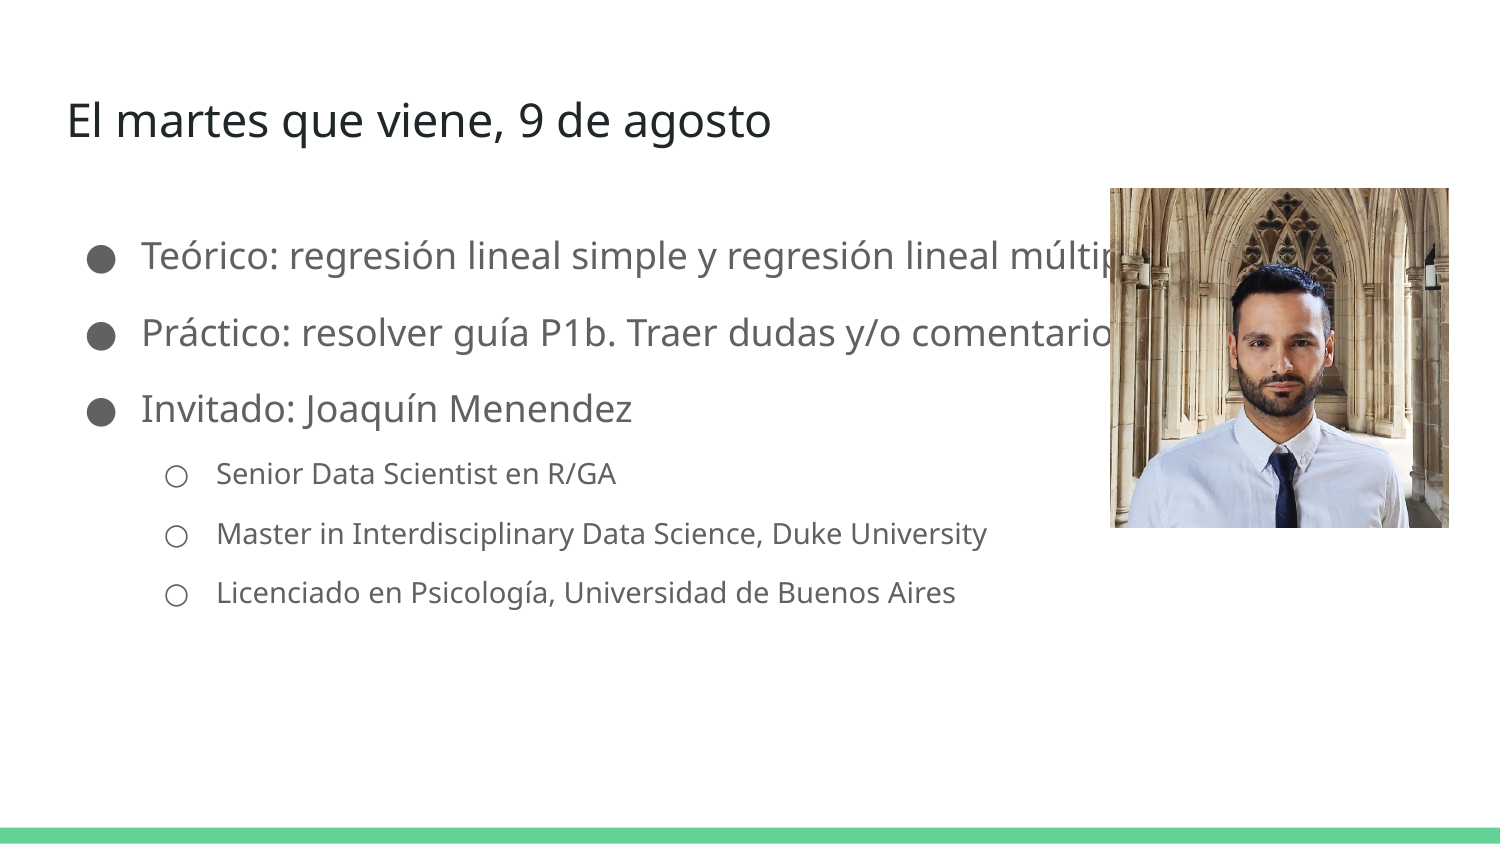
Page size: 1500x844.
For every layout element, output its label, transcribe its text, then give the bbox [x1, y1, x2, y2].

picture [1110, 188, 1450, 528]
title El martes que viene, 9 de agosto [51, 72, 1449, 167]
list Teórico: regresión lineal simple y regresión lineal múltiple. Práctico: resolver guía P1b. Traer dudas y/o comentarios. Invitado: Joaquín Menendez Senior Data Scientist en R/GA Master in Interdisciplinary Data Science, Duke University Licenciado en Psicología, Universidad de Buenos Aires [51, 189, 1449, 750]
